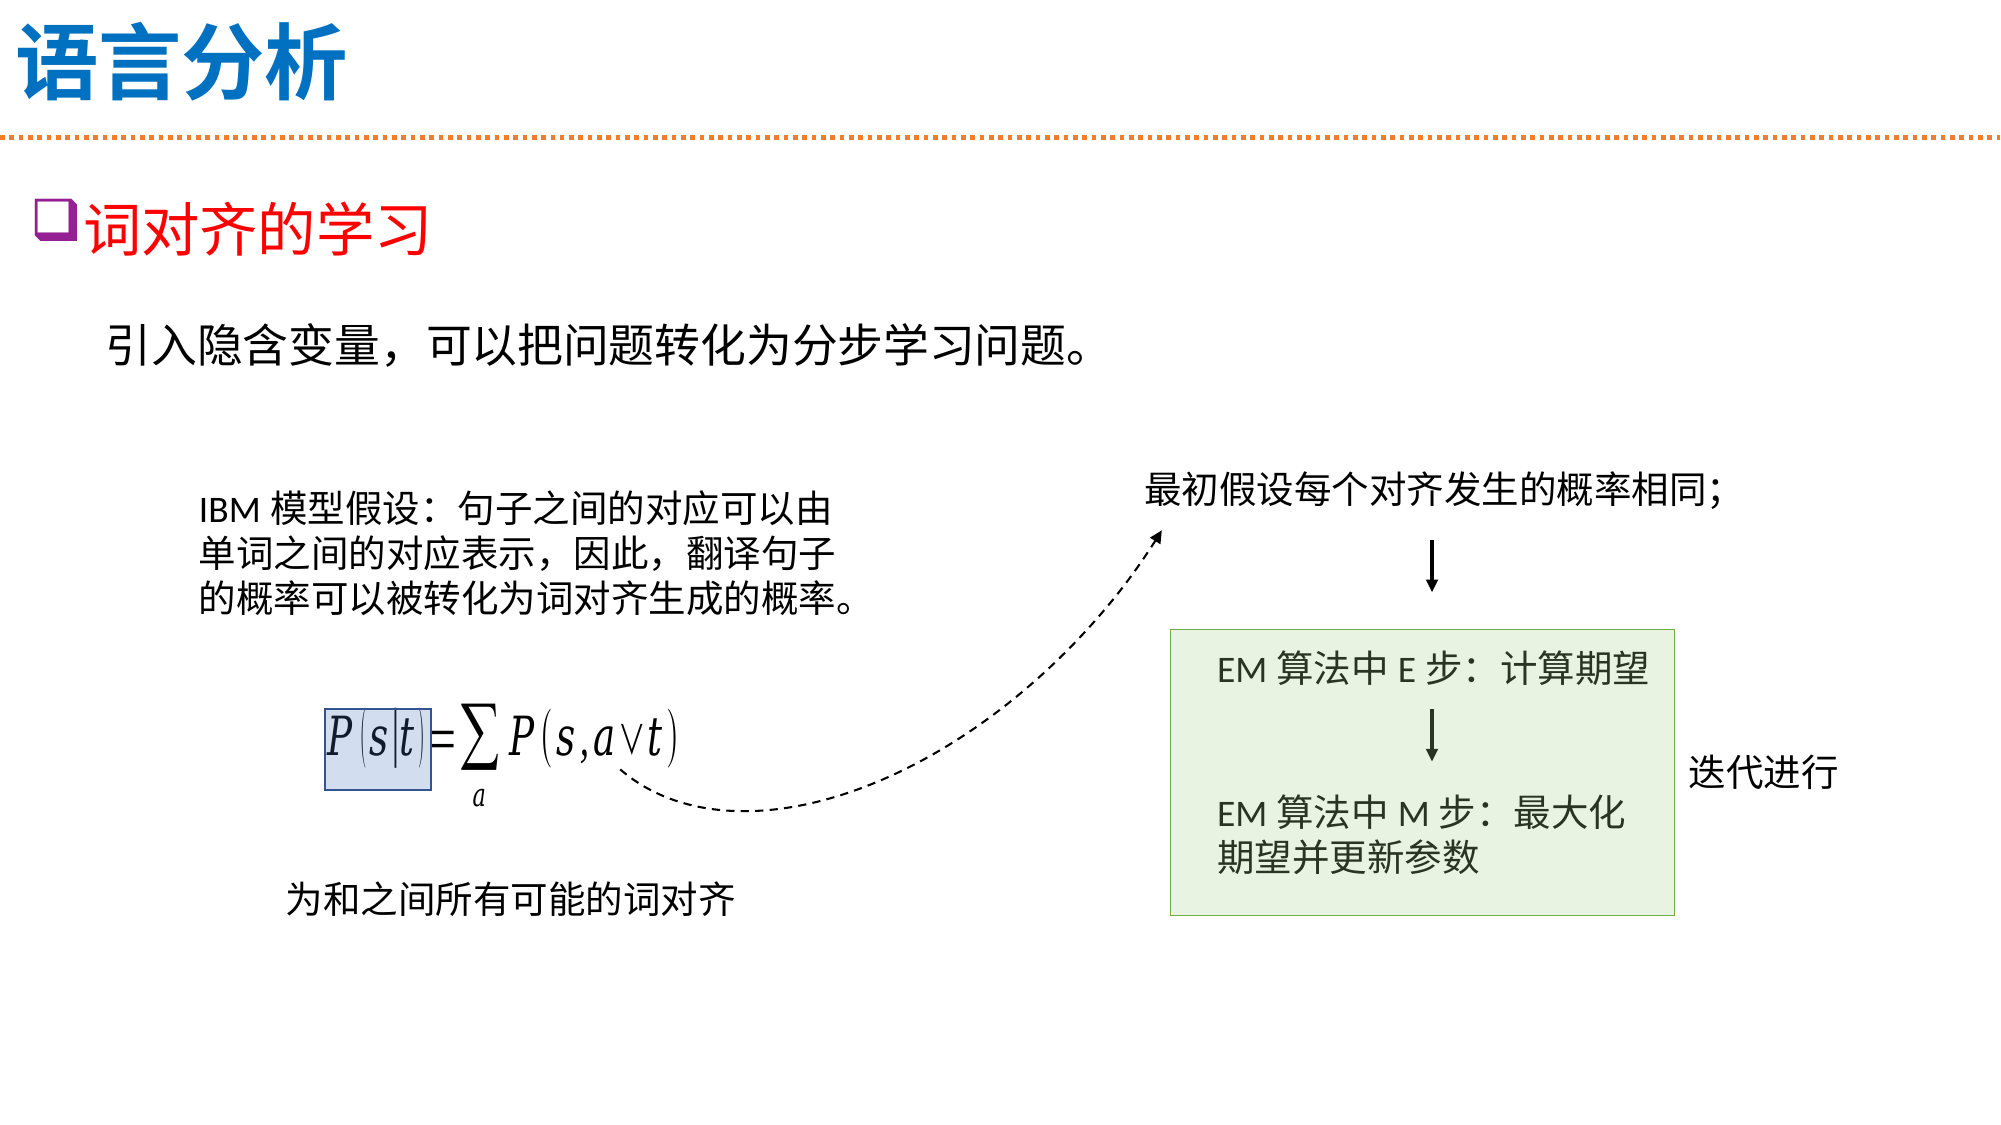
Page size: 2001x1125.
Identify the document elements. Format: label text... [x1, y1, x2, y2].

text_box [884, 462, 1162, 766]
title 语言分析 [0, 0, 2000, 136]
text_box [1170, 629, 1675, 916]
text_box 最初假设每个对齐发生的概率相同； [1129, 458, 1735, 519]
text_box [184, 477, 915, 929]
text_box 迭代进行 [1673, 742, 1855, 802]
